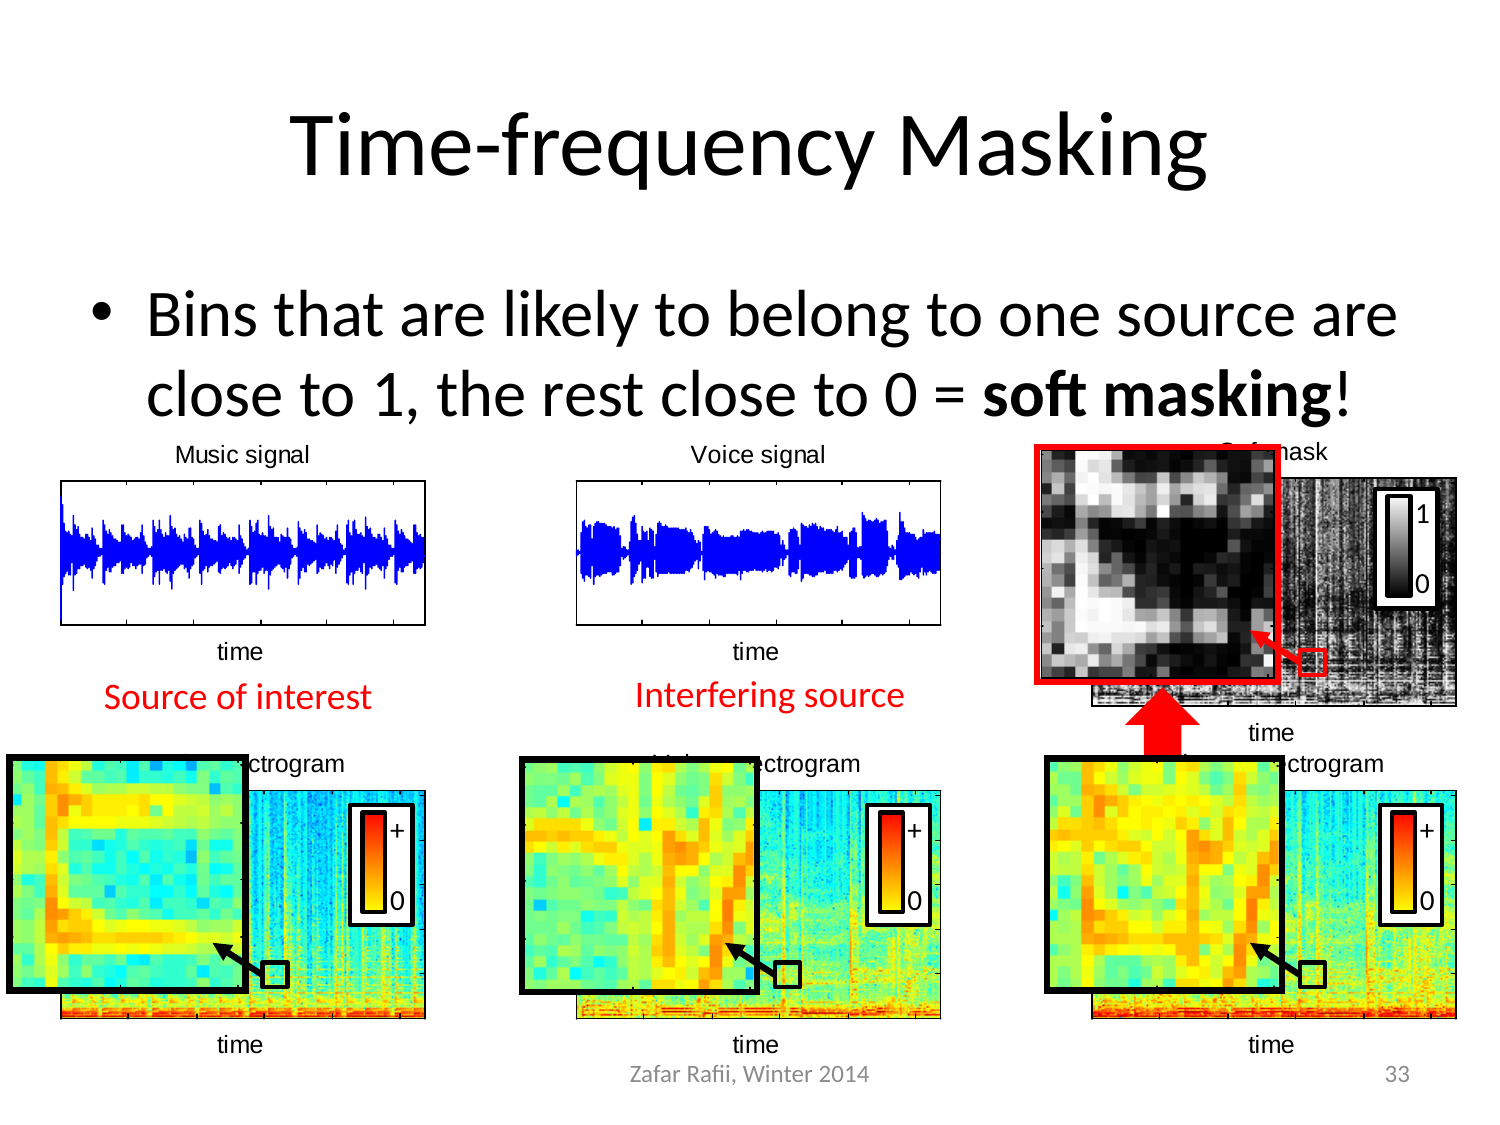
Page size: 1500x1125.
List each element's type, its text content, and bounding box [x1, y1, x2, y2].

picture [515, 749, 985, 1063]
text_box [212, 942, 263, 976]
picture [0, 749, 469, 1063]
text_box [866, 803, 938, 926]
text_box Interfering source [619, 685, 921, 723]
list Bins that are likely to belong to one source are close to 1, the rest close to 0 = soft masking! [75, 262, 1425, 1005]
slide_number 33 [1074, 1072, 1425, 1103]
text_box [349, 803, 421, 926]
footer Zafar Rafii, Winter 2014 [512, 1065, 988, 1103]
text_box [1379, 803, 1451, 926]
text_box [1374, 487, 1446, 609]
picture [0, 440, 469, 676]
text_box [724, 942, 776, 976]
picture [515, 440, 985, 676]
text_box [1249, 942, 1301, 976]
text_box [1249, 630, 1301, 663]
title Time-frequency Masking [75, 45, 1425, 233]
text_box Source of interest [89, 685, 388, 725]
picture [1030, 437, 1500, 1063]
